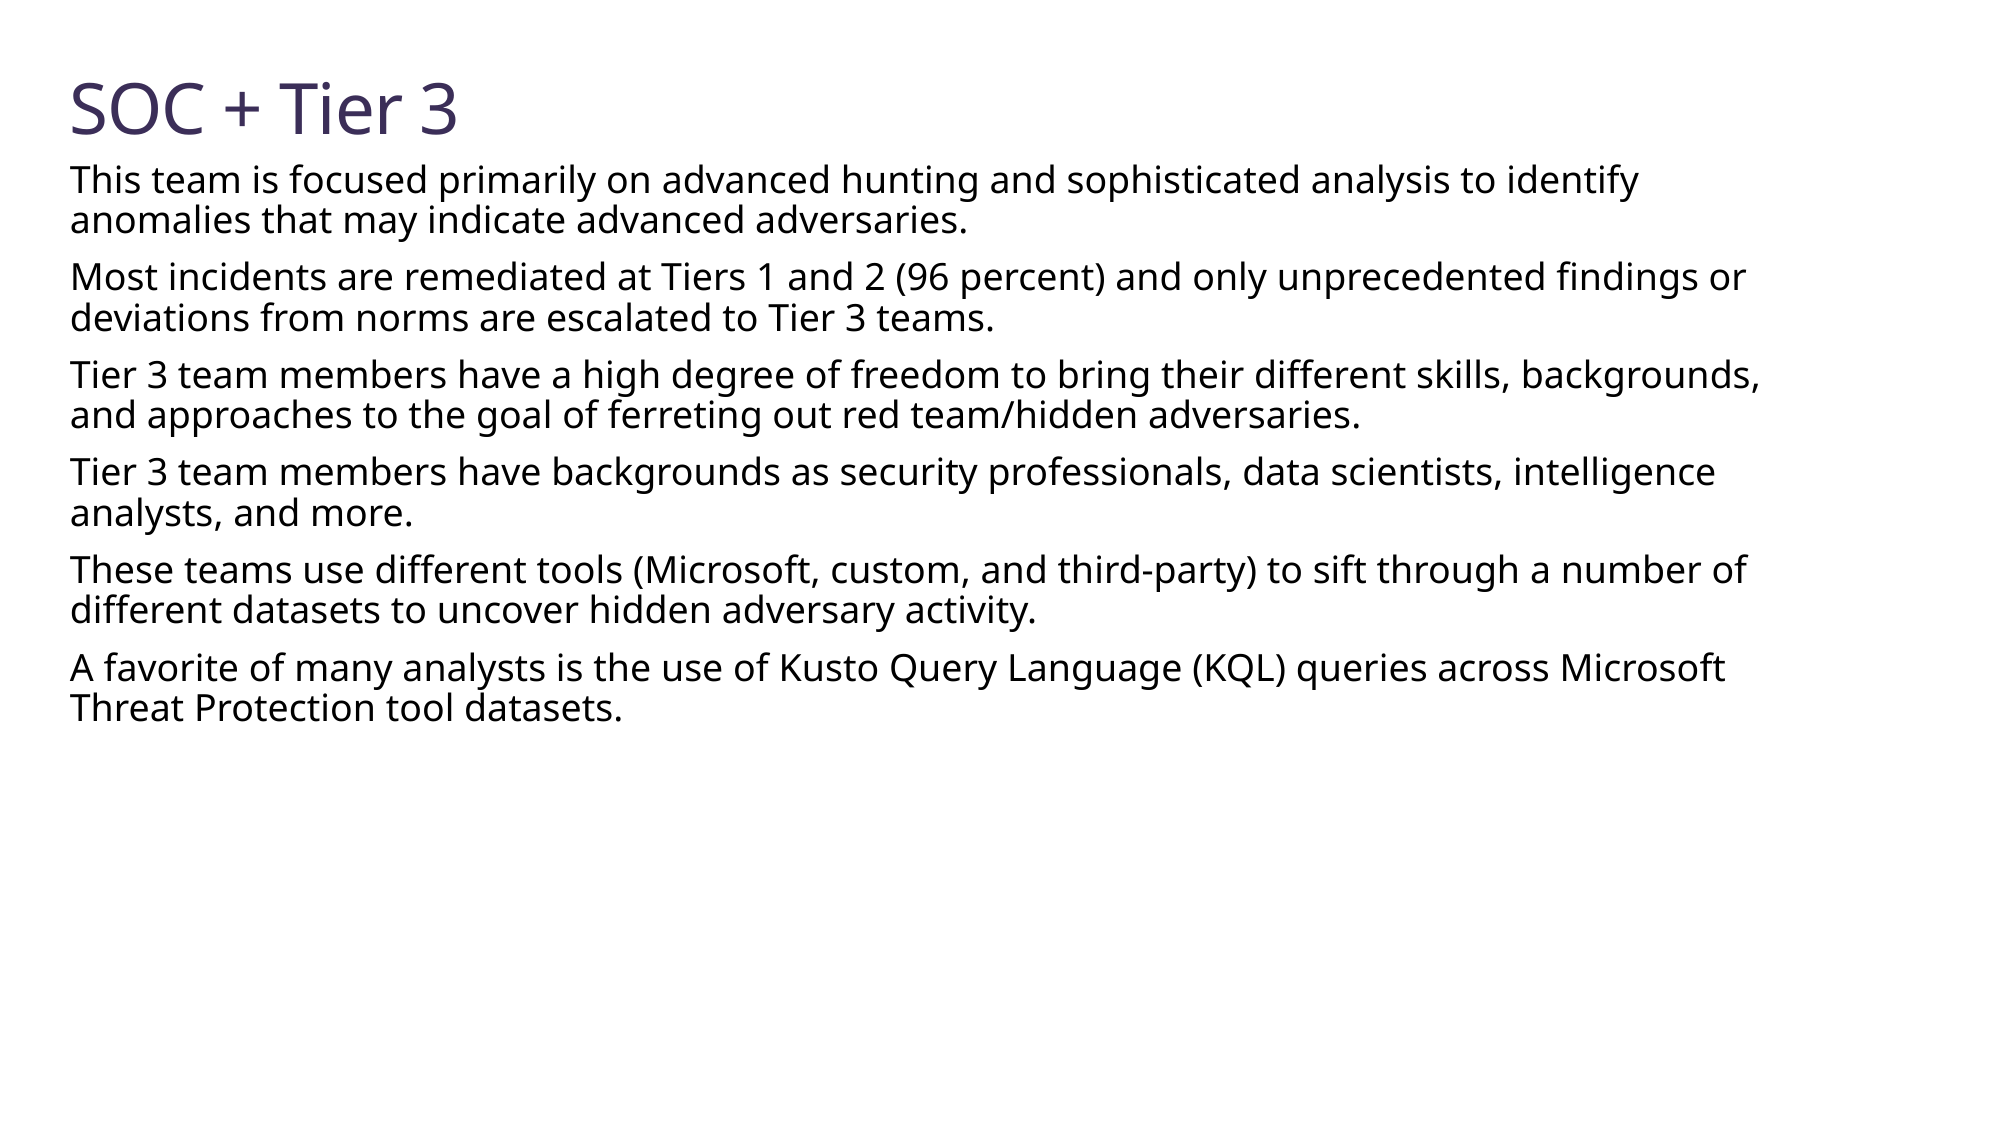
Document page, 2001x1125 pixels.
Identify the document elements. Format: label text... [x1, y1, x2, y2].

text_box [975, 537, 1025, 588]
title SOC + Tier 3 [69, 36, 1328, 160]
list This team is focused primarily on advanced hunting and sophisticated analysis to identify anomalies that may indicate advanced adversaries. Most incidents are remediated at Tiers 1 and 2 (96 percent) and only unprecedented findings or deviations from norms are escalated to Tier 3 teams. Tier 3 team members have a high degree of freedom to bring their different skills, backgrounds, and approaches to the goal of ferreting out red team/hidden adversaries. Tier 3 team members have backgrounds as security professionals, data scientists, intelligence analysts, and more. These teams use different tools (Microsoft, custom, and third-party) to sift through a number of different datasets to uncover hidden adversary activity. A favorite of many analysts is the use of Kusto Query Language (KQL) queries across Microsoft Threat Protection tool datasets. [69, 160, 1764, 208]
